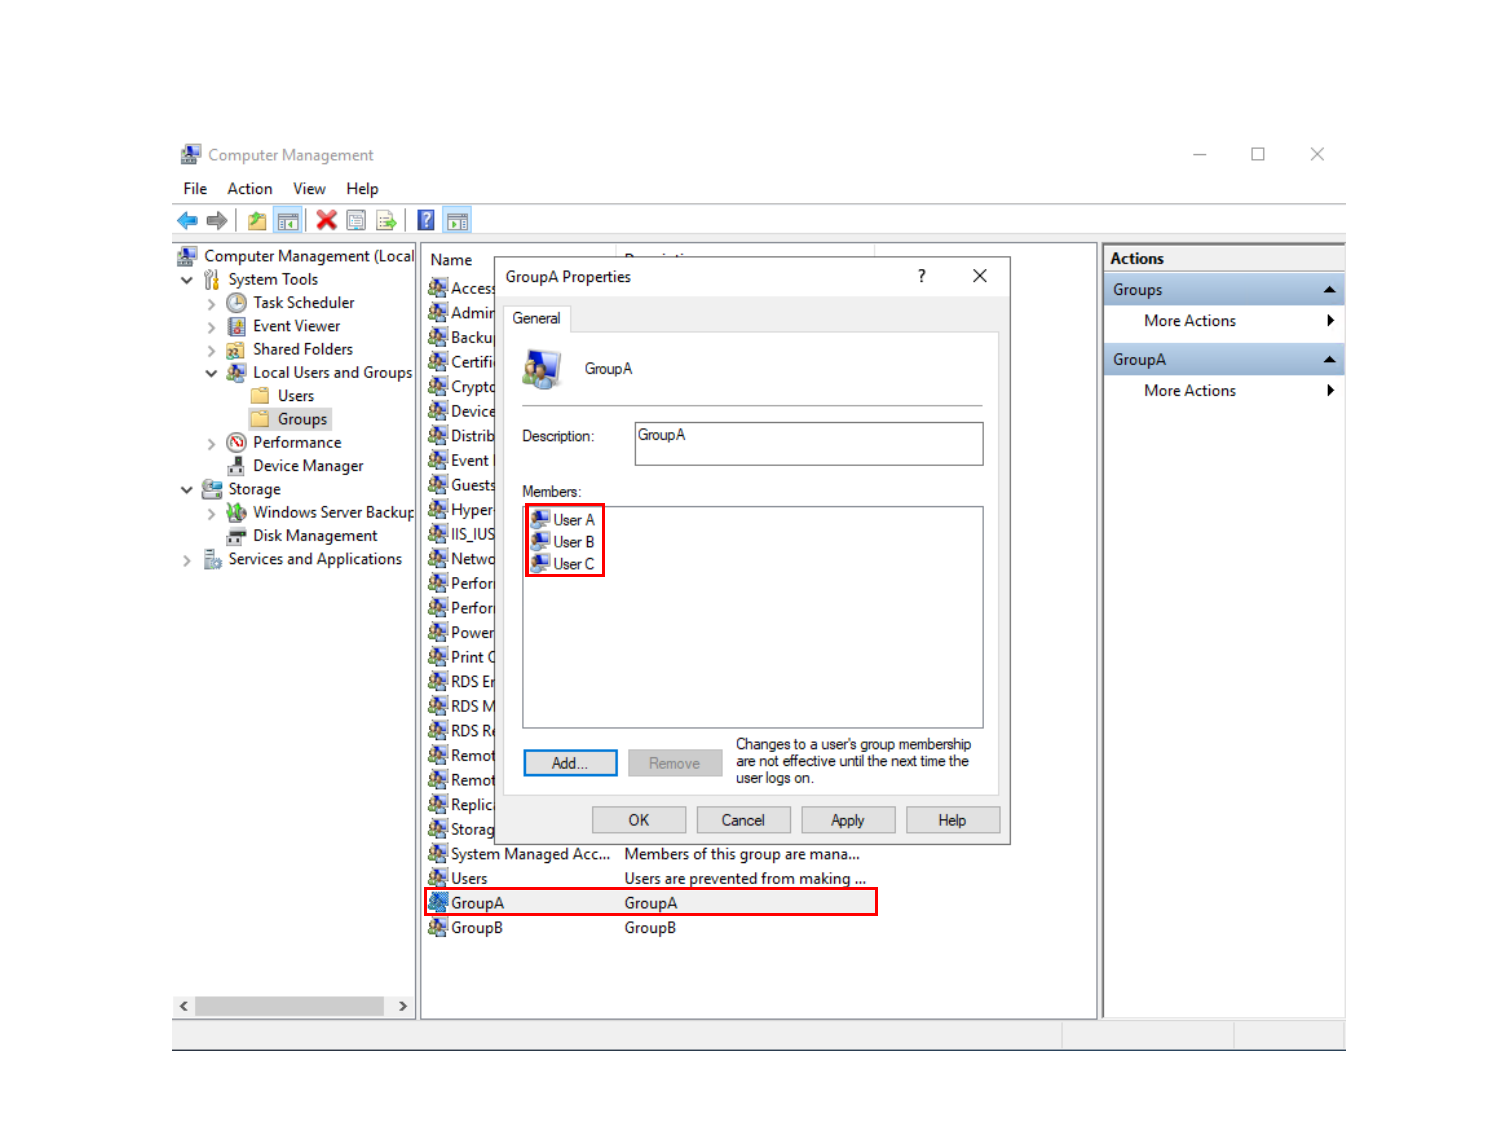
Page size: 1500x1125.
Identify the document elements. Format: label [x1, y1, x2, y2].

picture [172, 136, 1346, 1051]
